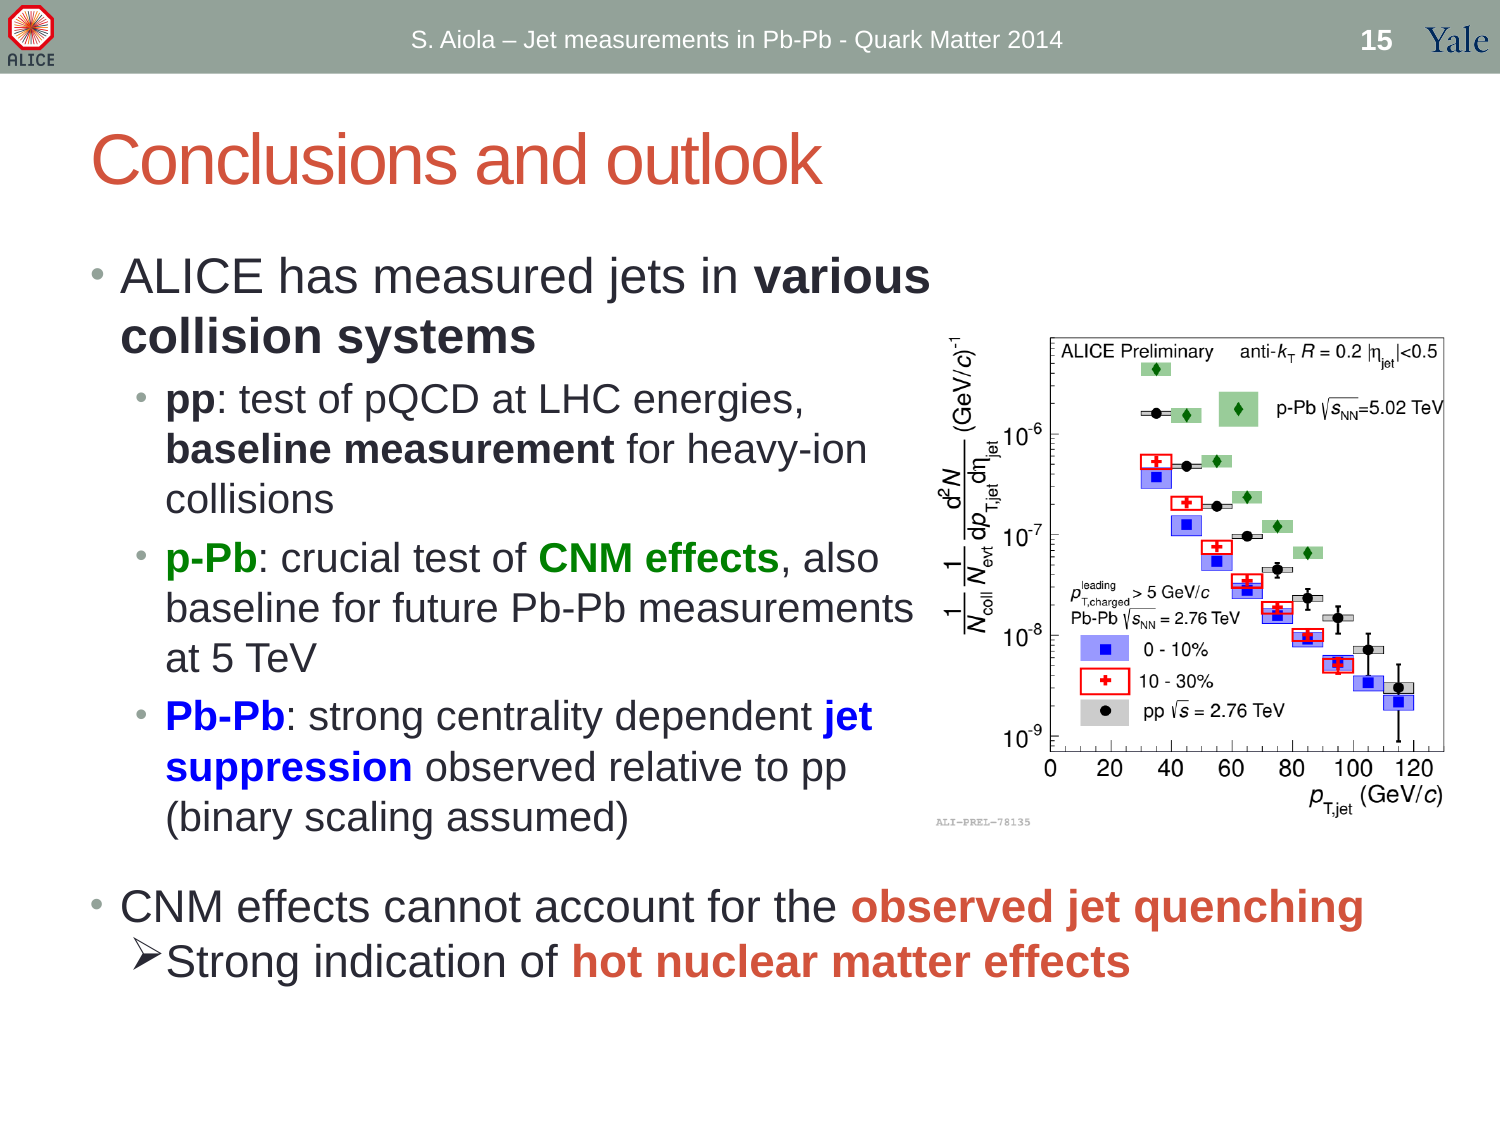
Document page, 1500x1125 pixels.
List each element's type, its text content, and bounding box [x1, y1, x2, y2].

text_box CNM effects cannot account for the observed jet quenching Strong indication of hot nuclear matter effects [74, 875, 1425, 995]
picture [1424, 10, 1490, 76]
footer S. Aiola – Jet measurements in Pb-Pb - Quark Matter 2014 [75, 11, 1250, 66]
list ALICE has measured jets in various collision systems pp: test of pQCD at LHC energies, baseline measurement for heavy-ion collisions p-Pb: crucial test of CNM effects, also baseline for future Pb-Pb measurements at 5 TeV Pb-Pb: strong centrality dependent jet suppression observed relative to pp (binary scaling assumed) [75, 236, 965, 875]
title Conclusions and outlook [75, 105, 1425, 207]
picture [8, 5, 54, 66]
slide_number 15 [1250, 11, 1408, 66]
picture [933, 317, 1464, 827]
